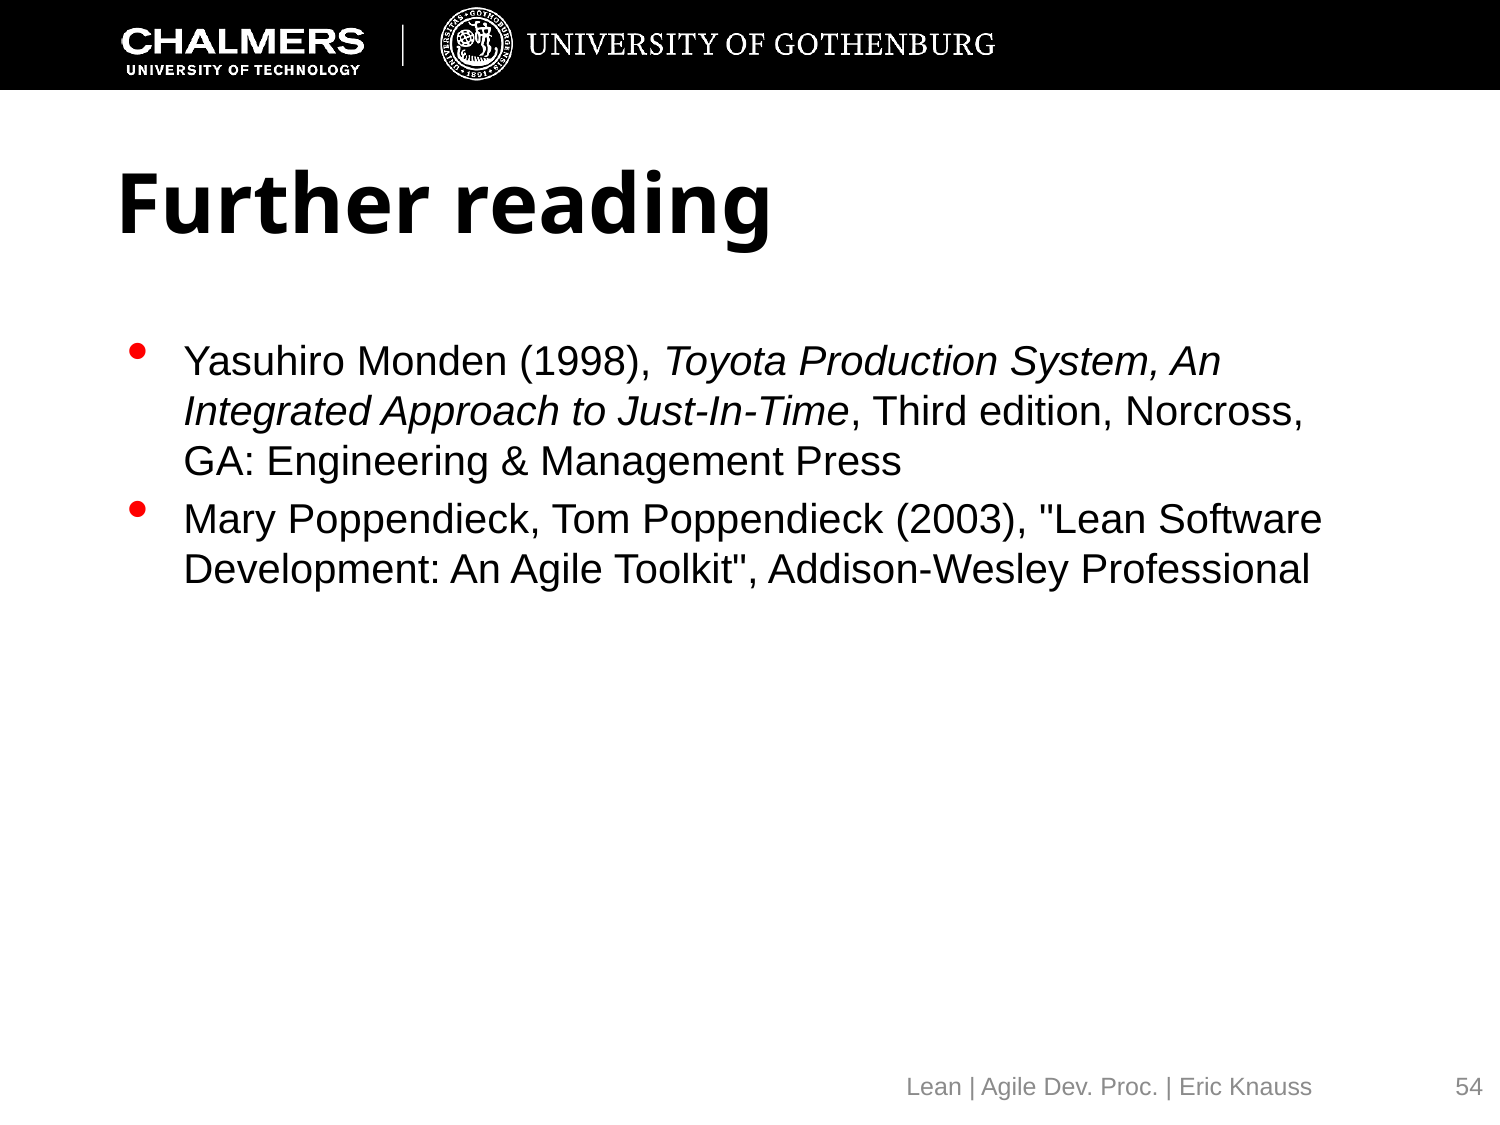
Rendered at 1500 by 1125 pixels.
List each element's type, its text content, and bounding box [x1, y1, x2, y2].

list Yasuhiro Monden (1998), Toyota Production System, An Integrated Approach to Just-In-Time, Third edition, Norcross, GA: Engineering & Management Press Mary Poppendieck, Tom Poppendieck (2003), "Lean Software Development: An Agile Toolkit", Addison-Wesley Professional [112, 326, 1388, 1064]
picture [112, 7, 999, 84]
title Further reading [100, 137, 1500, 263]
footer Lean | Agile Dev. Proc. | Eric Knauss [872, 1055, 1348, 1116]
slide_number 54 [1360, 1055, 1499, 1116]
